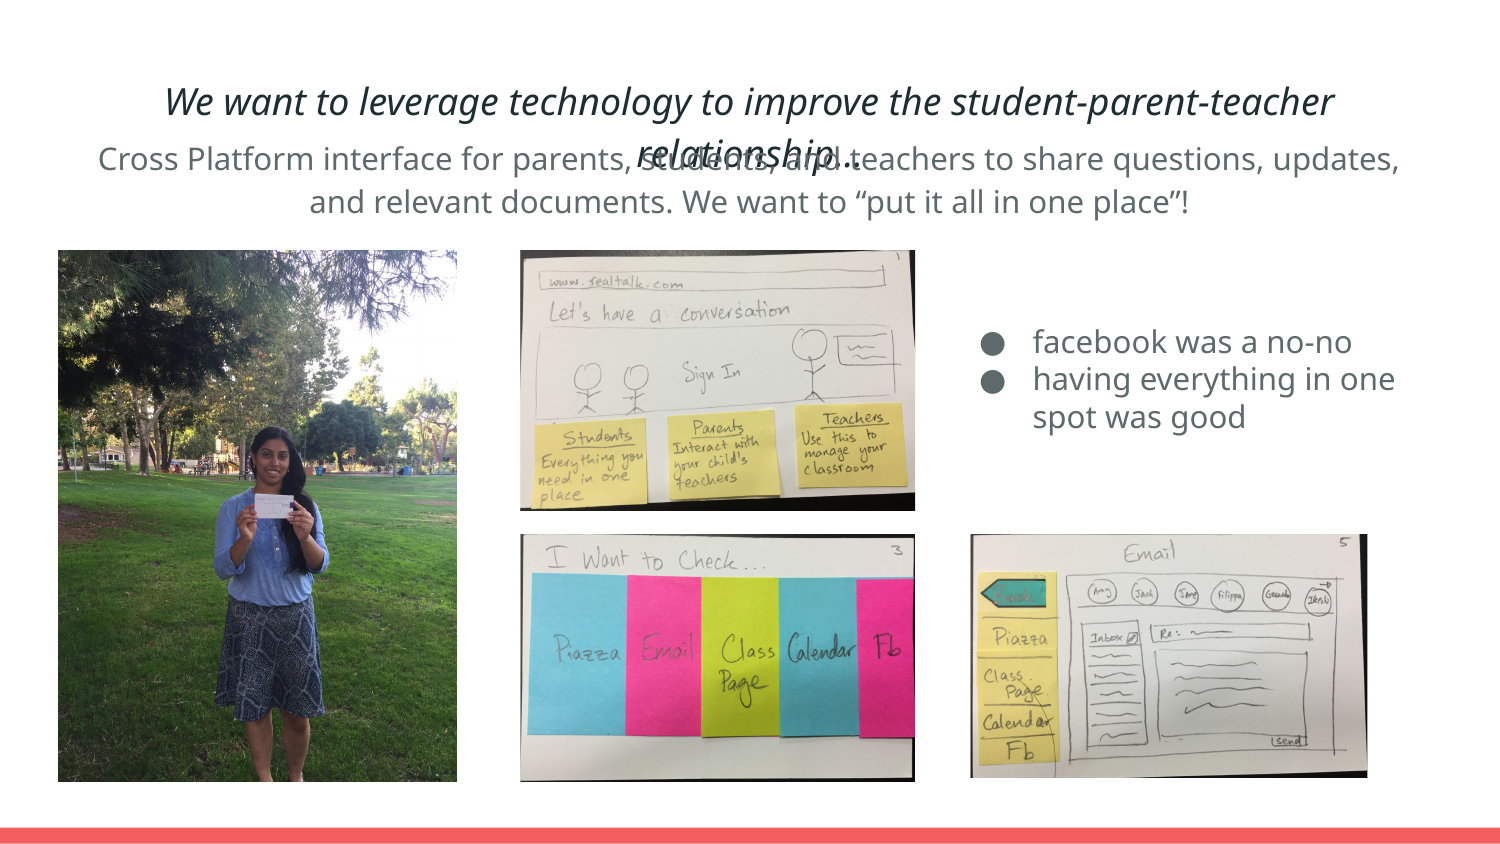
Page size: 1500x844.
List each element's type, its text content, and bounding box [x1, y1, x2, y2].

picture [521, 182, 916, 844]
list We want to leverage technology to improve the student-parent-teacher relationship... [51, 56, 1449, 118]
picture [971, 456, 1368, 844]
picture [58, 250, 457, 782]
text_box facebook was a no-no having everything in one spot was good [942, 306, 1419, 589]
text_box Cross Platform interface for parents, students, and teachers to share questions, updates, and relevant documents. We want to “put it all in one place”! [51, 118, 1449, 194]
